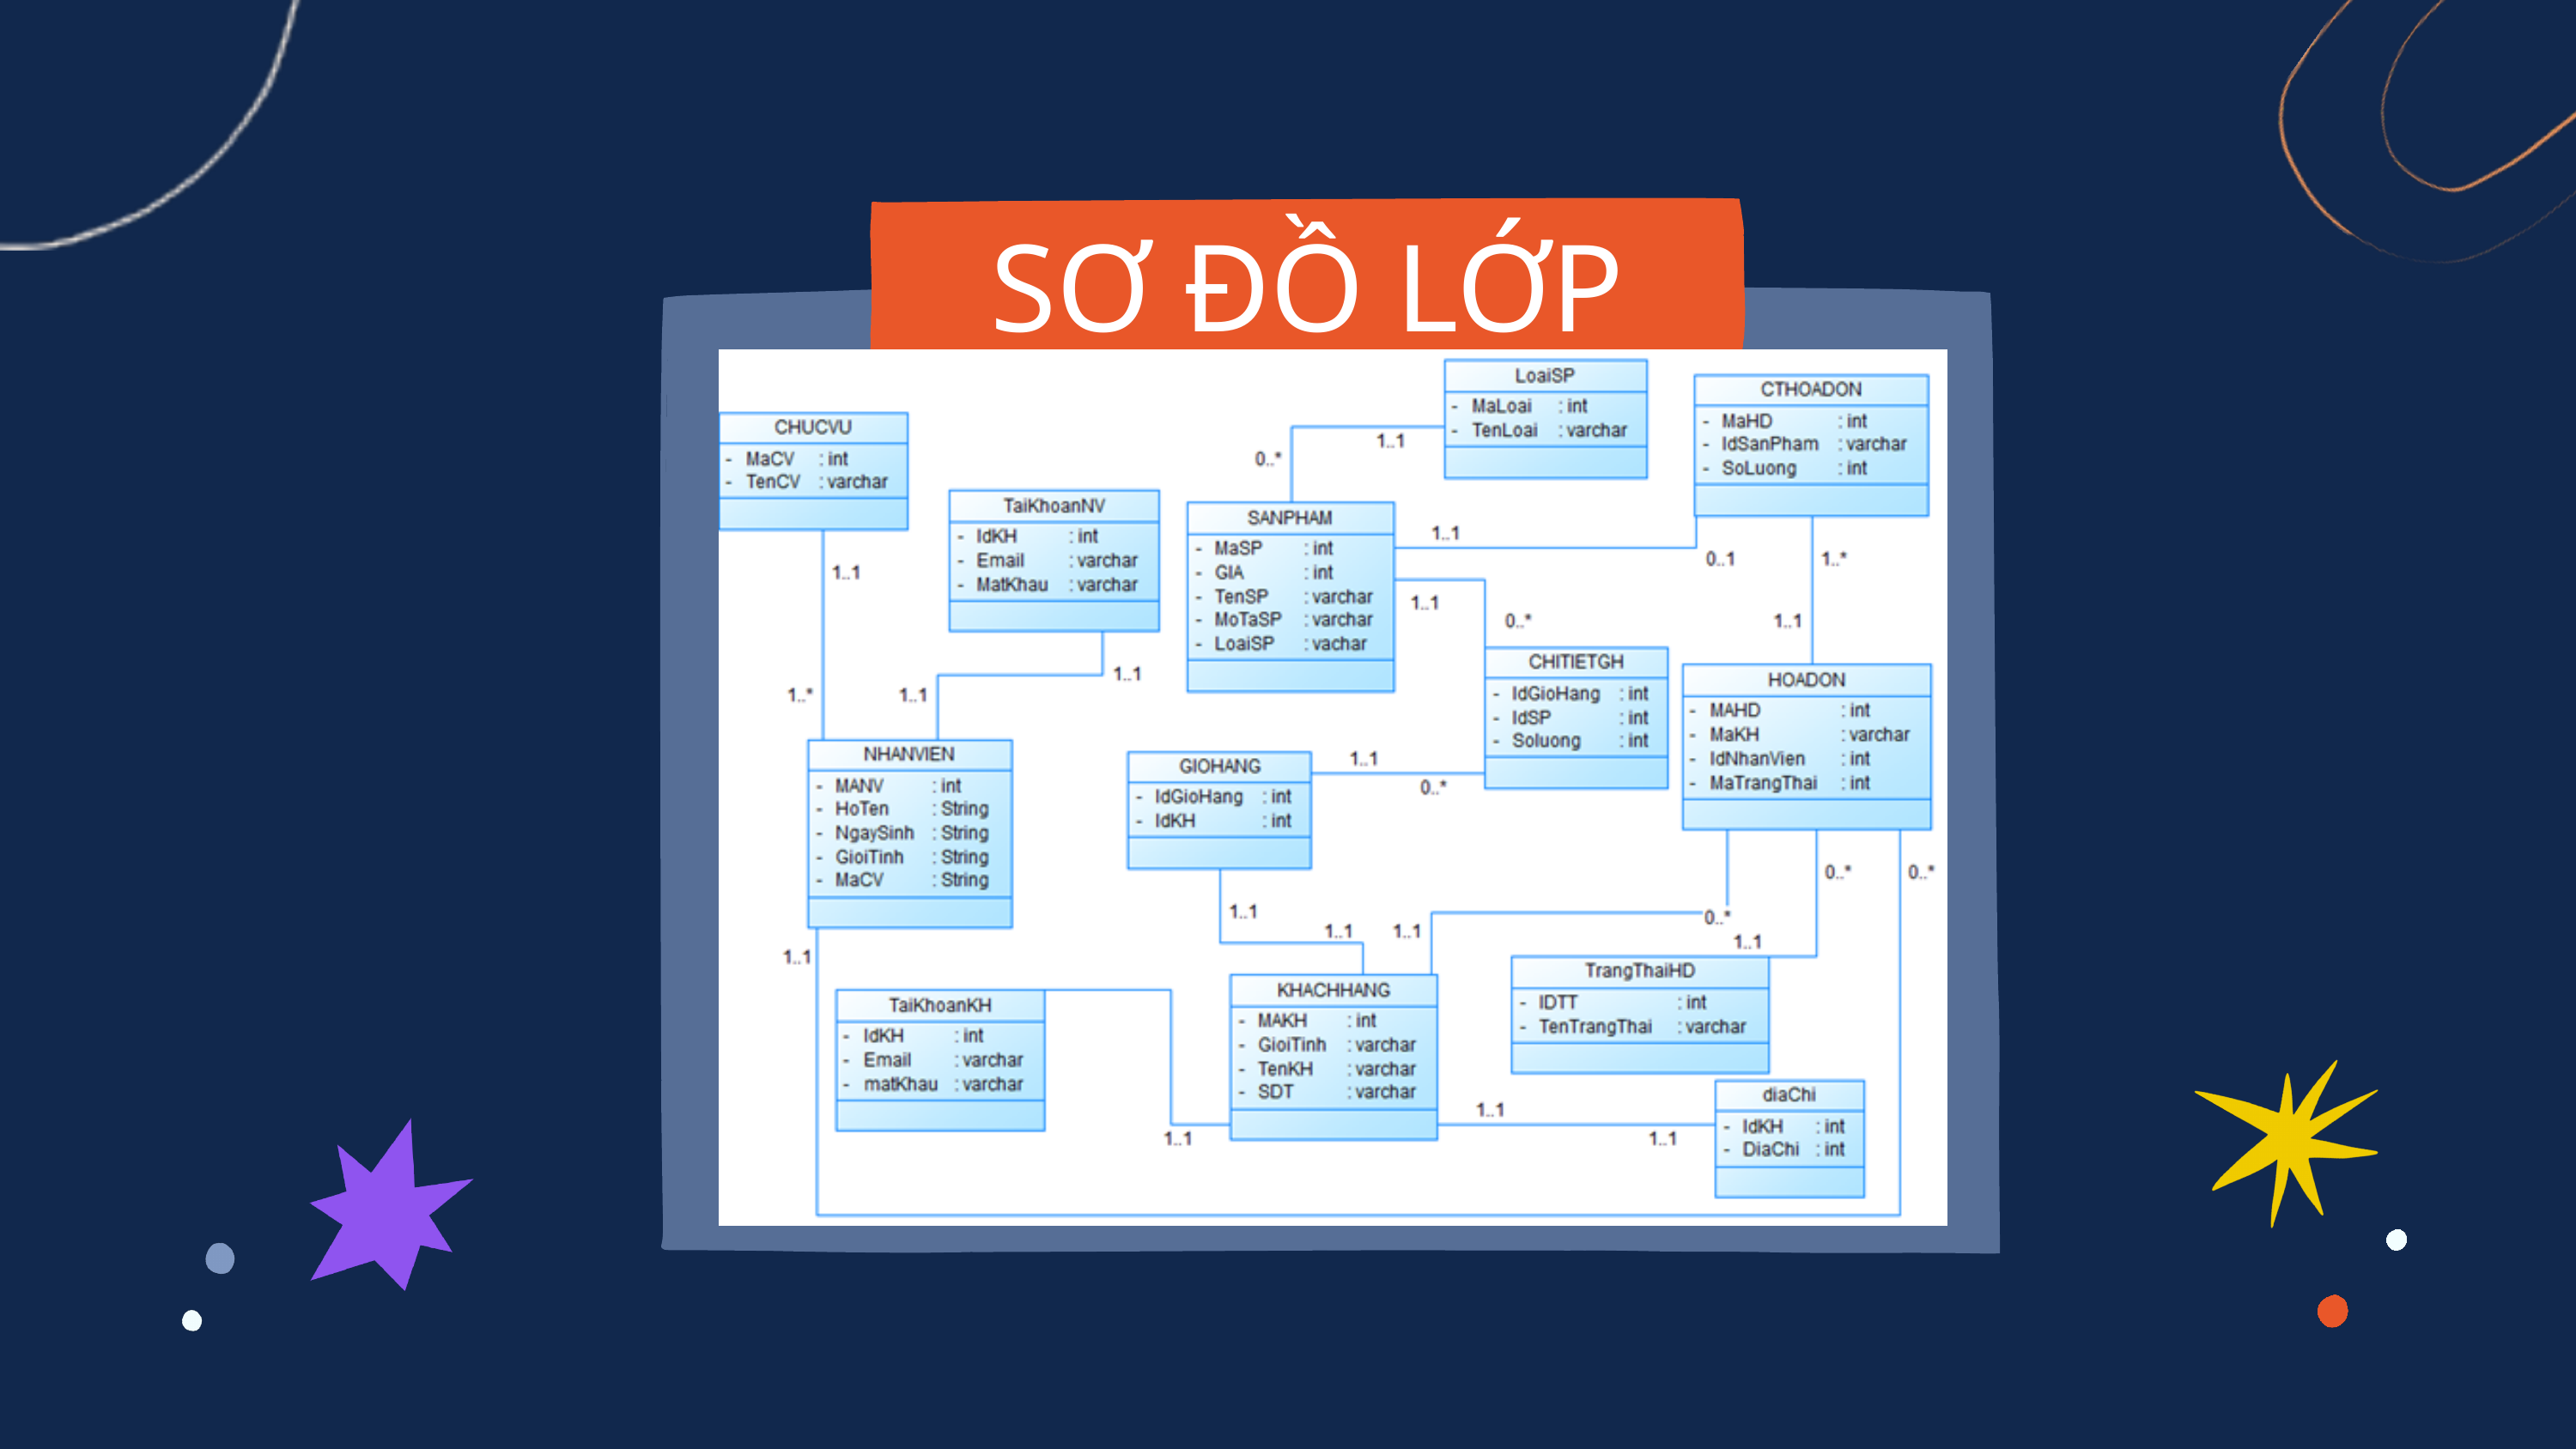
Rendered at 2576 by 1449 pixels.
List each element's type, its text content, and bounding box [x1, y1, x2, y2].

picture [2381, 1226, 2408, 1255]
text_box SƠ ĐỒ LỚP [935, 187, 1224, 285]
text_box SƠ ĐỒ LỚP [1390, 187, 1680, 285]
picture [309, 1118, 474, 1292]
picture [173, 1304, 209, 1341]
picture [2309, 1290, 2349, 1334]
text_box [1228, 0, 1387, 348]
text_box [659, 286, 2000, 1255]
picture [719, 349, 1947, 1226]
picture [191, 1234, 245, 1288]
picture [0, 0, 310, 252]
picture [2155, 1007, 2407, 1254]
picture [2235, 0, 2576, 395]
